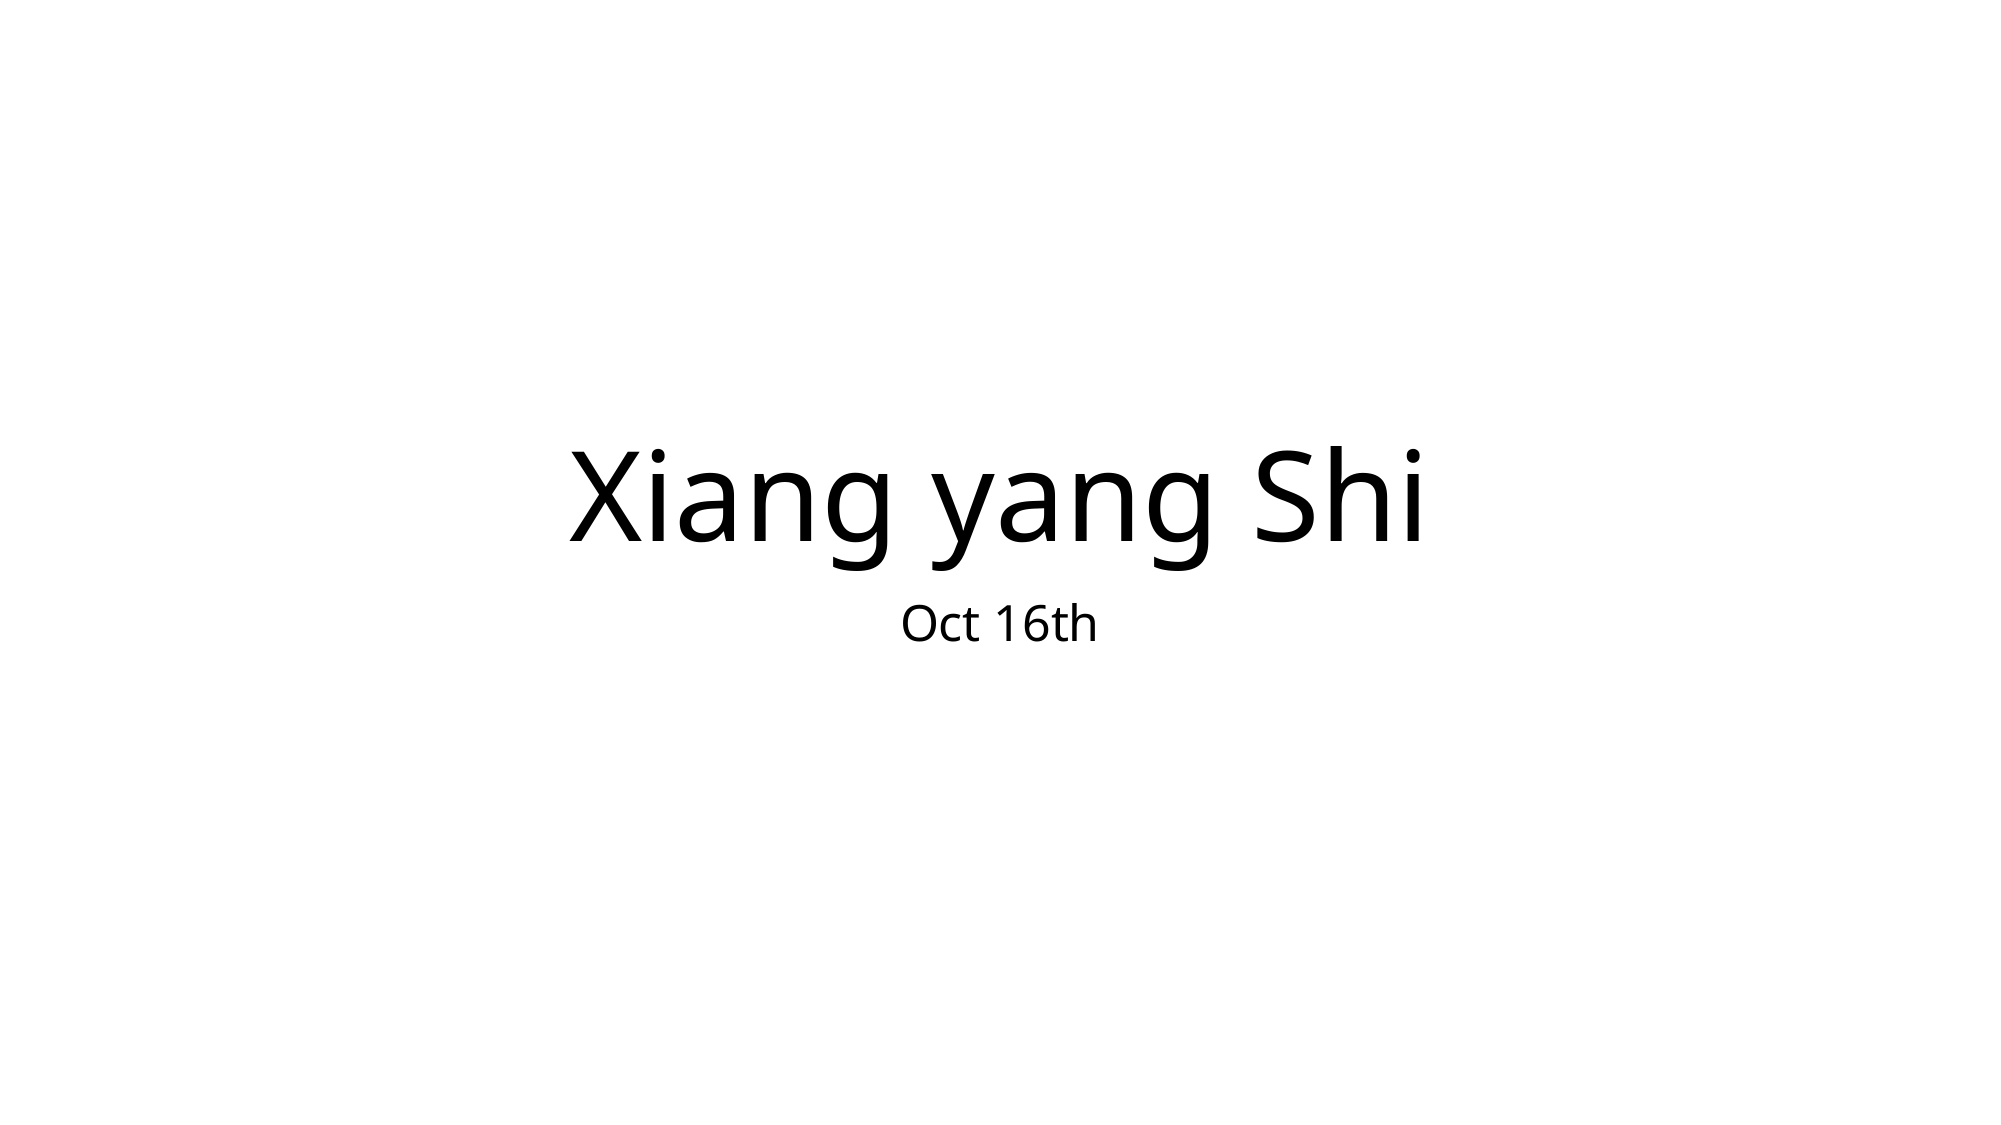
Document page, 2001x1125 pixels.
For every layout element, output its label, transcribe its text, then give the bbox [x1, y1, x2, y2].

title Xiang yang Shi [249, 184, 1750, 576]
subtitle Oct 16th [249, 590, 1750, 863]
